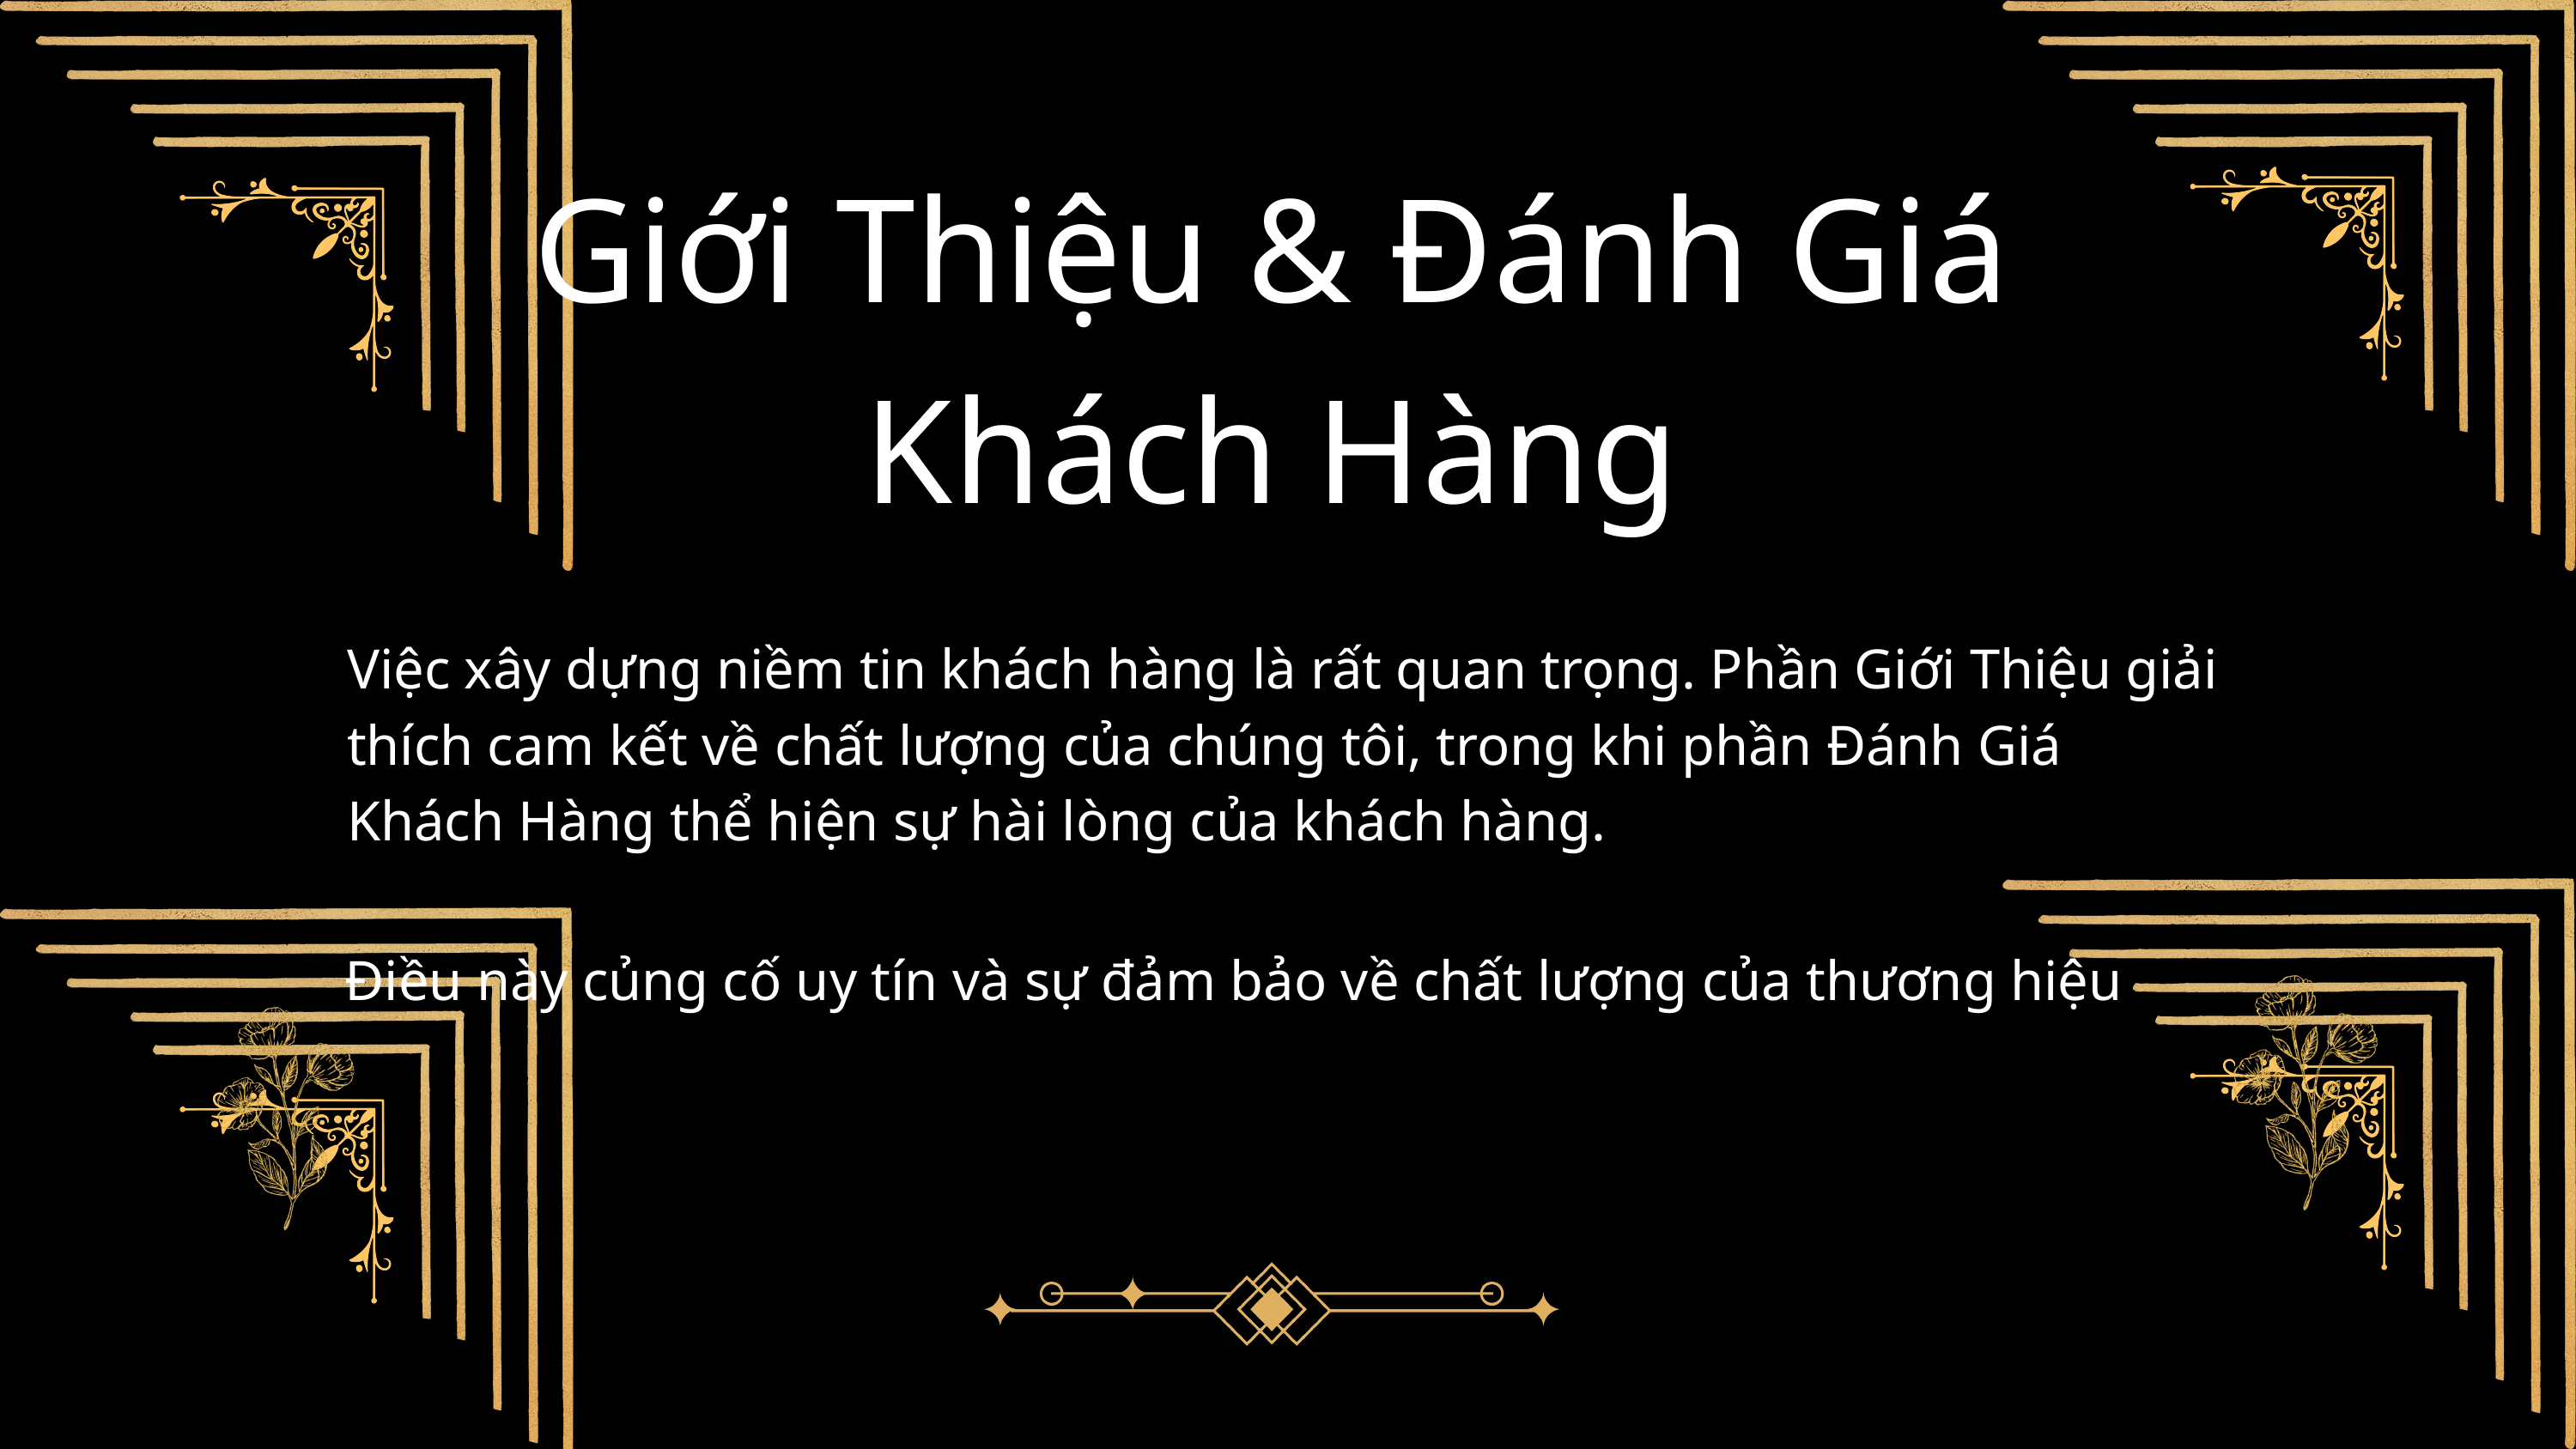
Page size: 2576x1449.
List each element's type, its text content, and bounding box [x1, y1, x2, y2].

text_box Điều này củng cố uy tín và sự đảm bảo về chất lượng của thương hiệu [344, 935, 2232, 1012]
text_box [179, 178, 394, 392]
text_box [0, 0, 574, 571]
text_box [2190, 1056, 2404, 1270]
text_box Giới Thiệu & Đánh Giá Khách Hàng [471, 130, 2073, 532]
text_box [179, 1089, 394, 1304]
text_box [981, 1262, 1563, 1346]
text_box [2002, 0, 2576, 571]
text_box Việc xây dựng niềm tin khách hàng là rất quan trọng. Phần Giới Thiệu giải thích cam kết về chất lượng của chúng tôi, trong khi phần Đánh Giá Khách Hàng thể hiện sự hài lòng của khách hàng. [347, 623, 2233, 852]
text_box [2233, 975, 2378, 1210]
text_box [217, 1007, 355, 1230]
text_box [0, 907, 574, 1449]
text_box [2190, 167, 2404, 381]
text_box [2002, 878, 2576, 1449]
